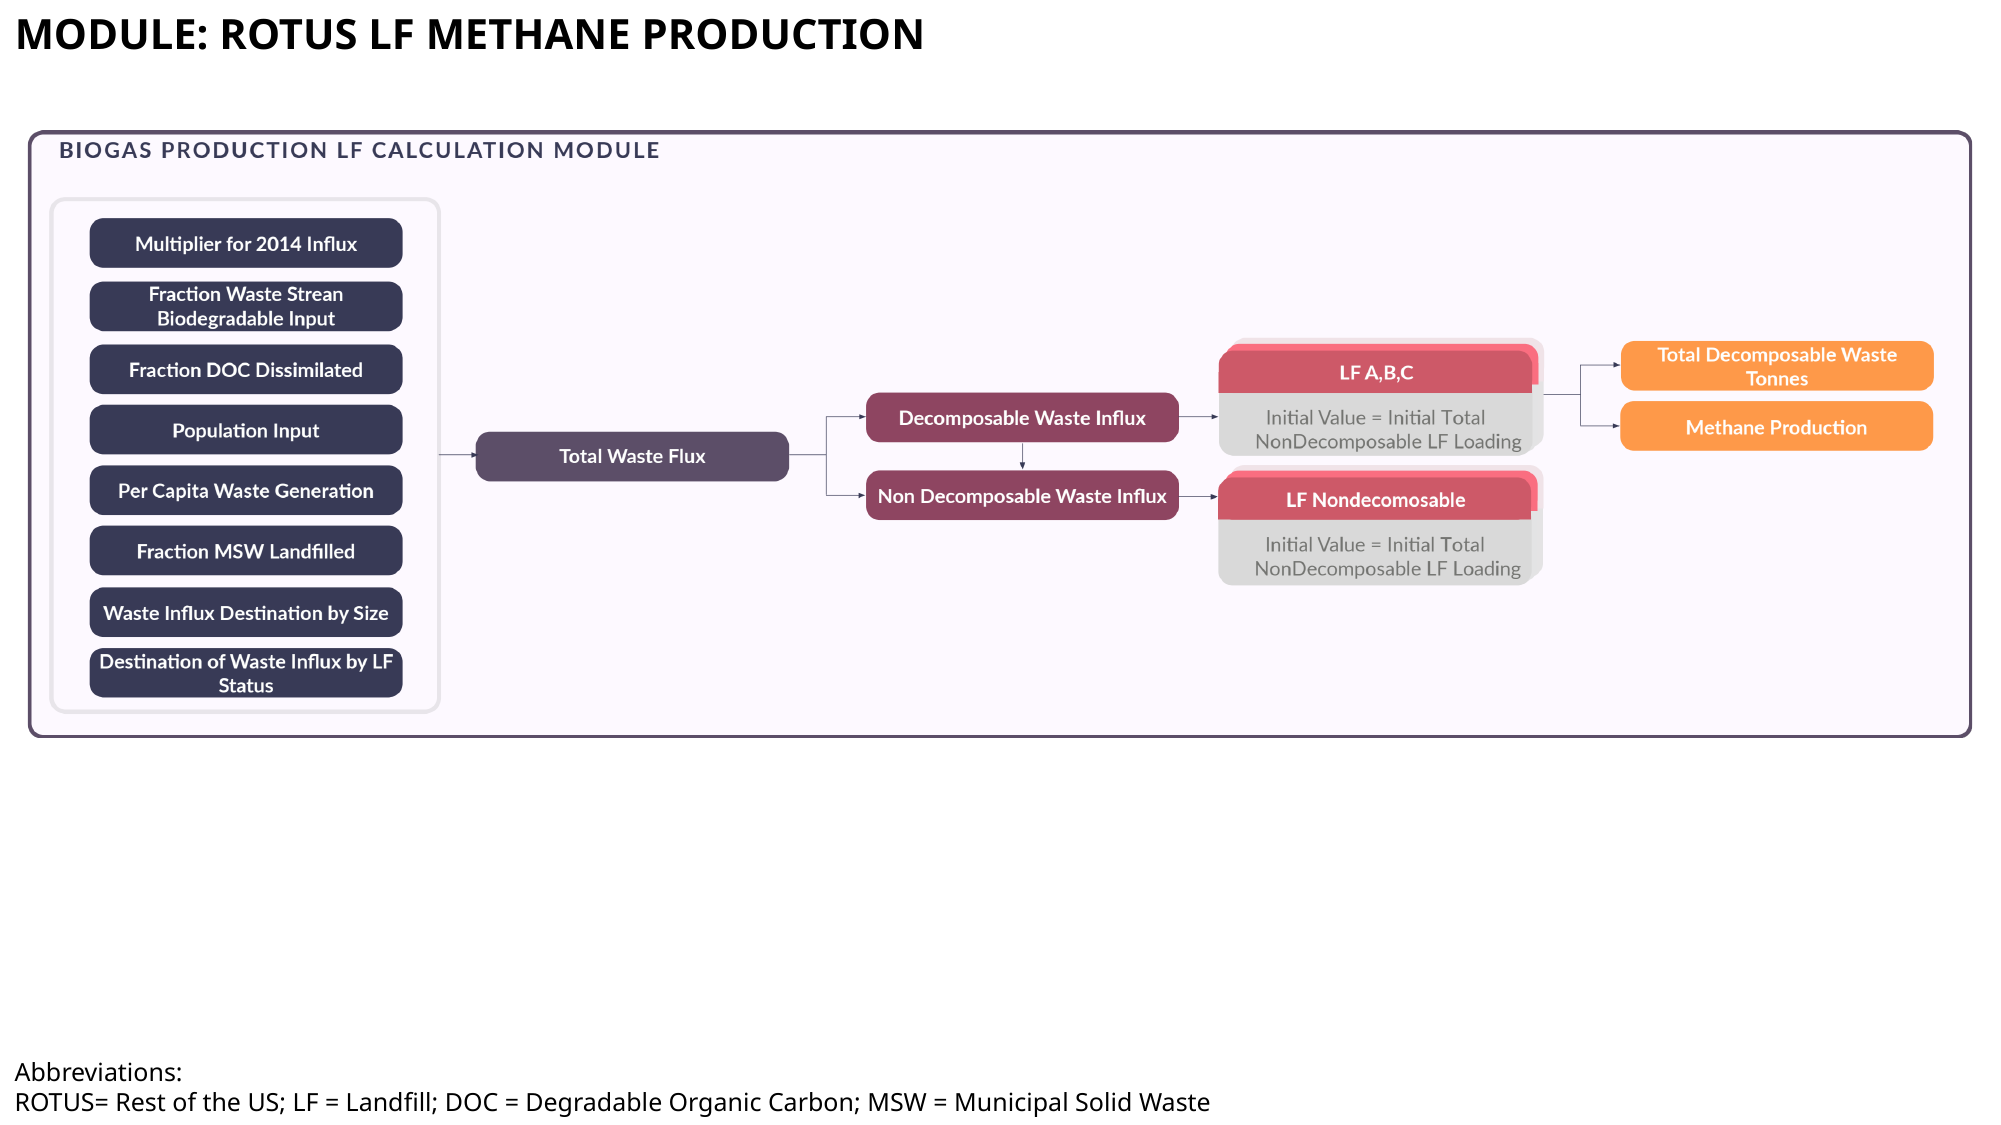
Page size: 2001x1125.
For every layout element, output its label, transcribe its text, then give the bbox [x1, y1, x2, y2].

text_box Abbreviations: ROTUS= Rest of the US; LF = Landfill; DOC = Degradable Organic Carbon; MSW = Municipal Solid Waste [0, 1049, 2000, 1124]
picture [27, 130, 1973, 738]
text_box MODULE: ROTUS LF METHANE PRODUCTION [0, 0, 941, 65]
